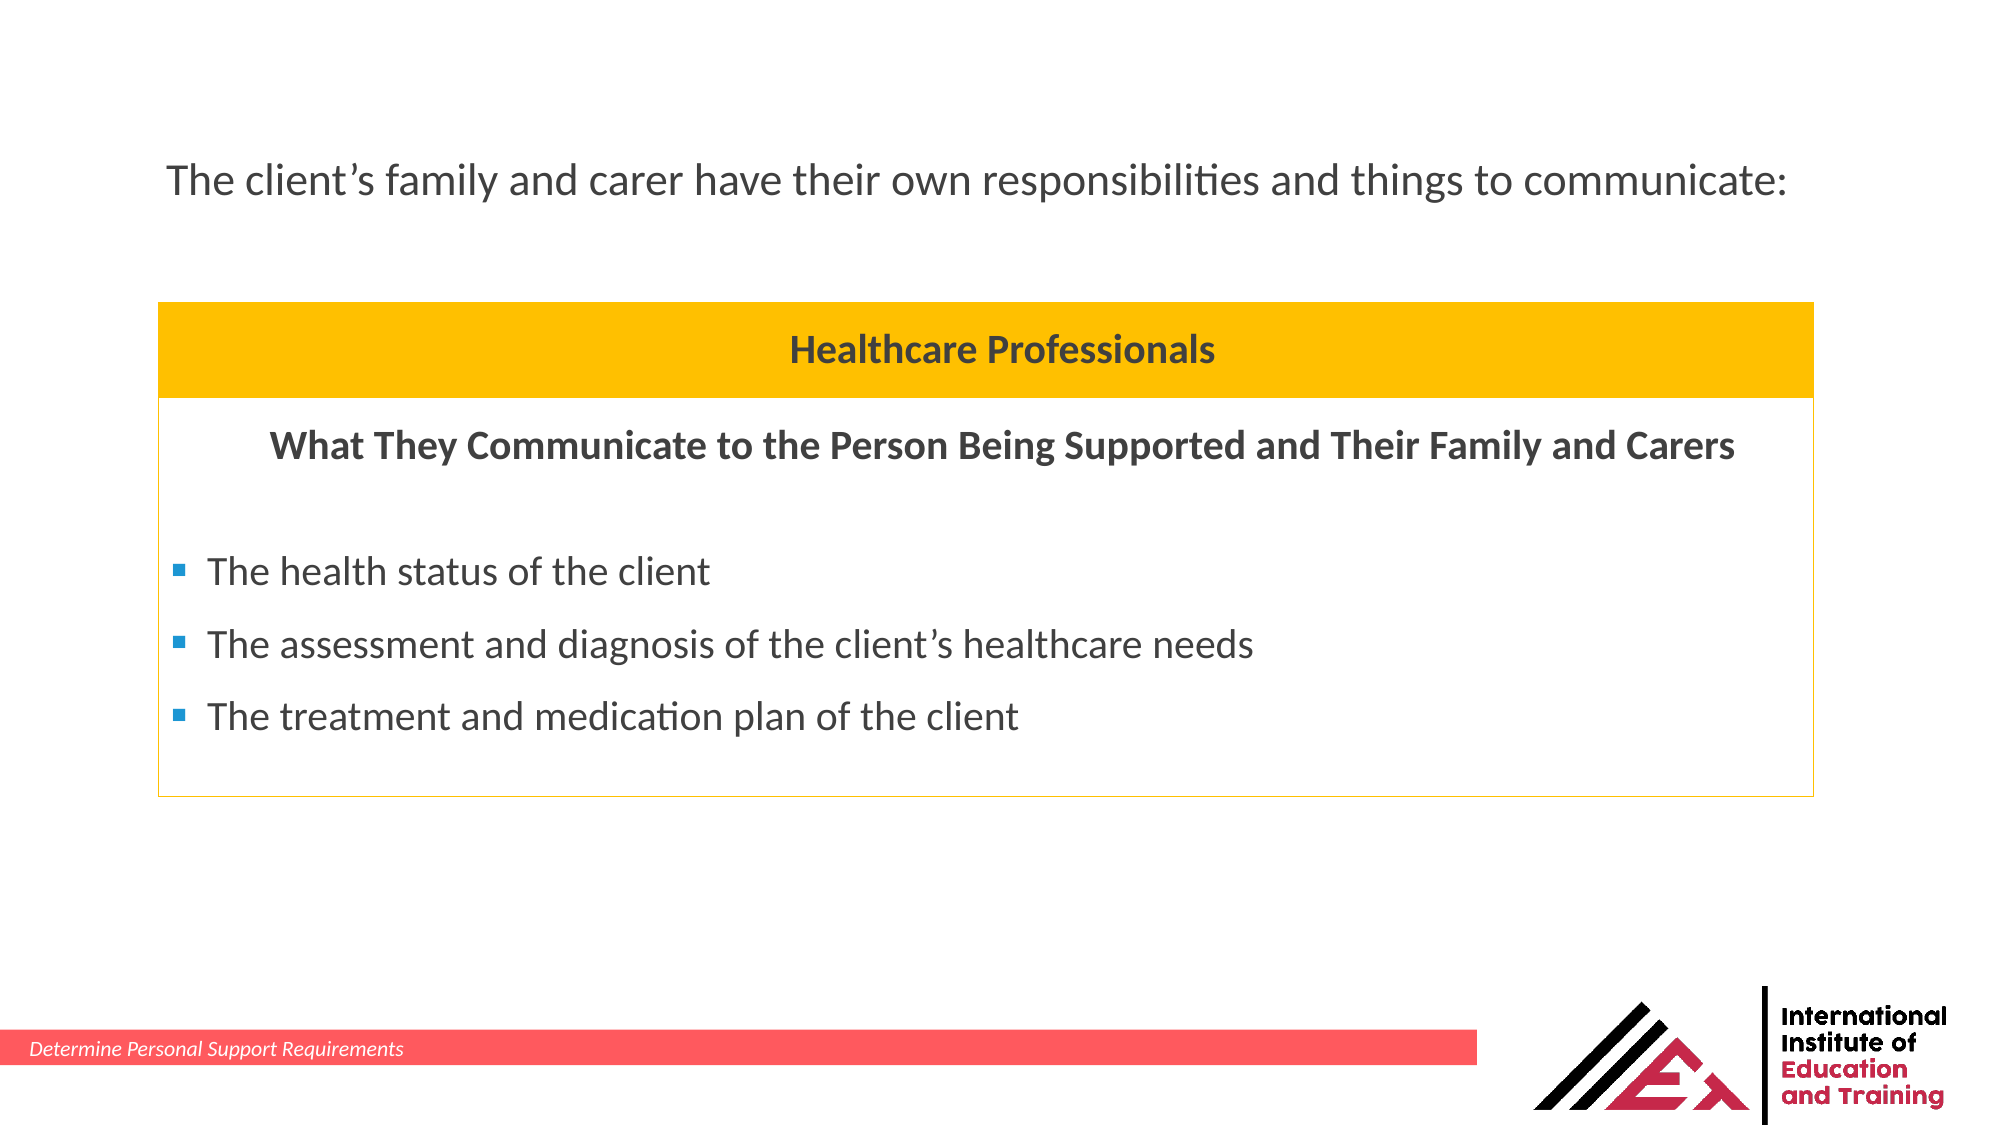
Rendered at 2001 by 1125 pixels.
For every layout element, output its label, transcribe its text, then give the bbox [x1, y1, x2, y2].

table_cell The health status of the client The assessment and diagnosis of the client’s healthcare needs The treatment and medication plan of the client [159, 493, 1813, 796]
text_box Determine Personal Support Requirements [0, 1029, 1478, 1066]
picture [1533, 986, 1946, 1125]
table_header Healthcare Professionals [159, 303, 1813, 398]
table_cell What They Communicate to the Person Being Supported and Their Family and Carers [159, 398, 1813, 493]
list The client’s family and carer have their own responsibilities and things to communicate: [151, 134, 1806, 849]
